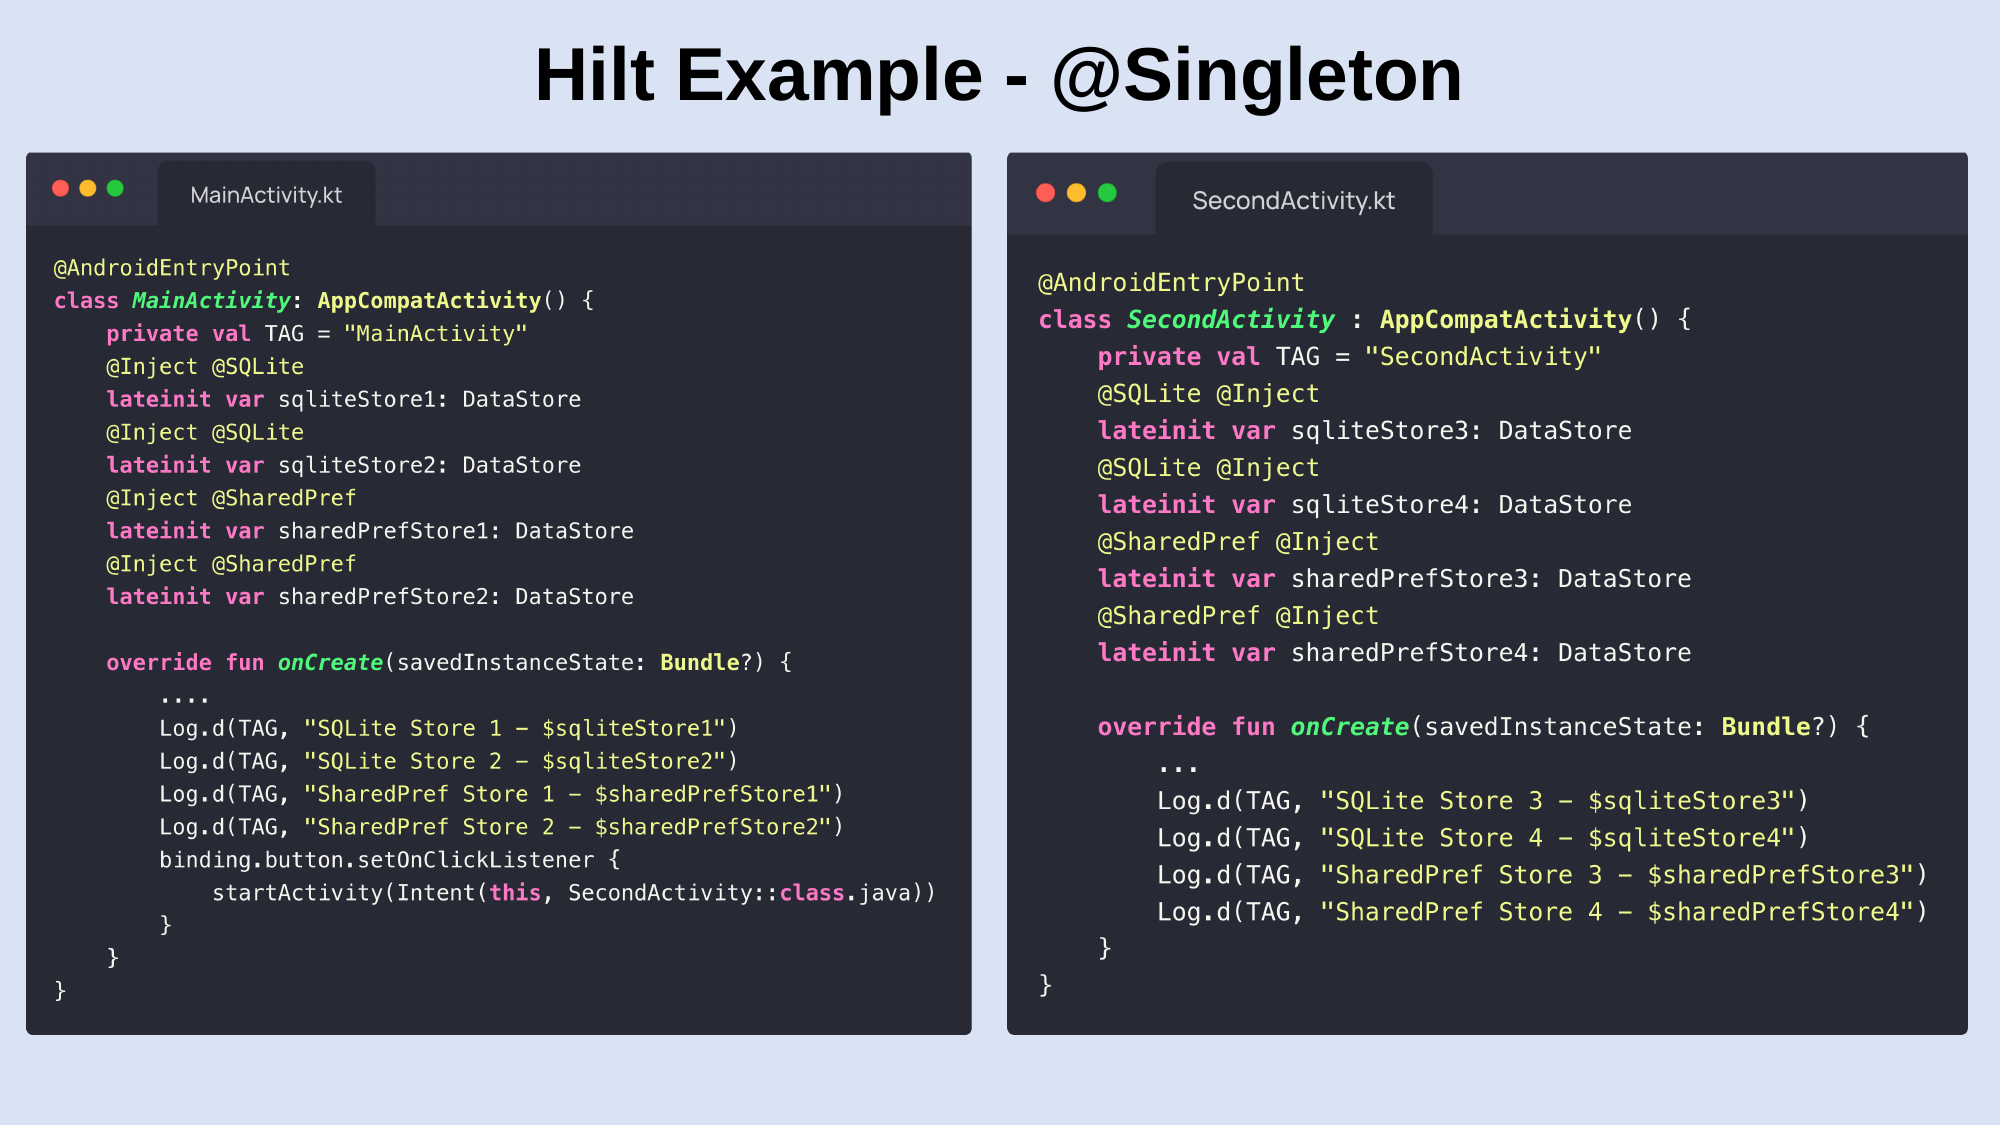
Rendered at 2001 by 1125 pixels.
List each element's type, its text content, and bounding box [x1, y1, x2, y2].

title Hilt Example - @Singleton [0, 0, 2000, 152]
picture [1007, 151, 1968, 1035]
picture [26, 151, 972, 1035]
